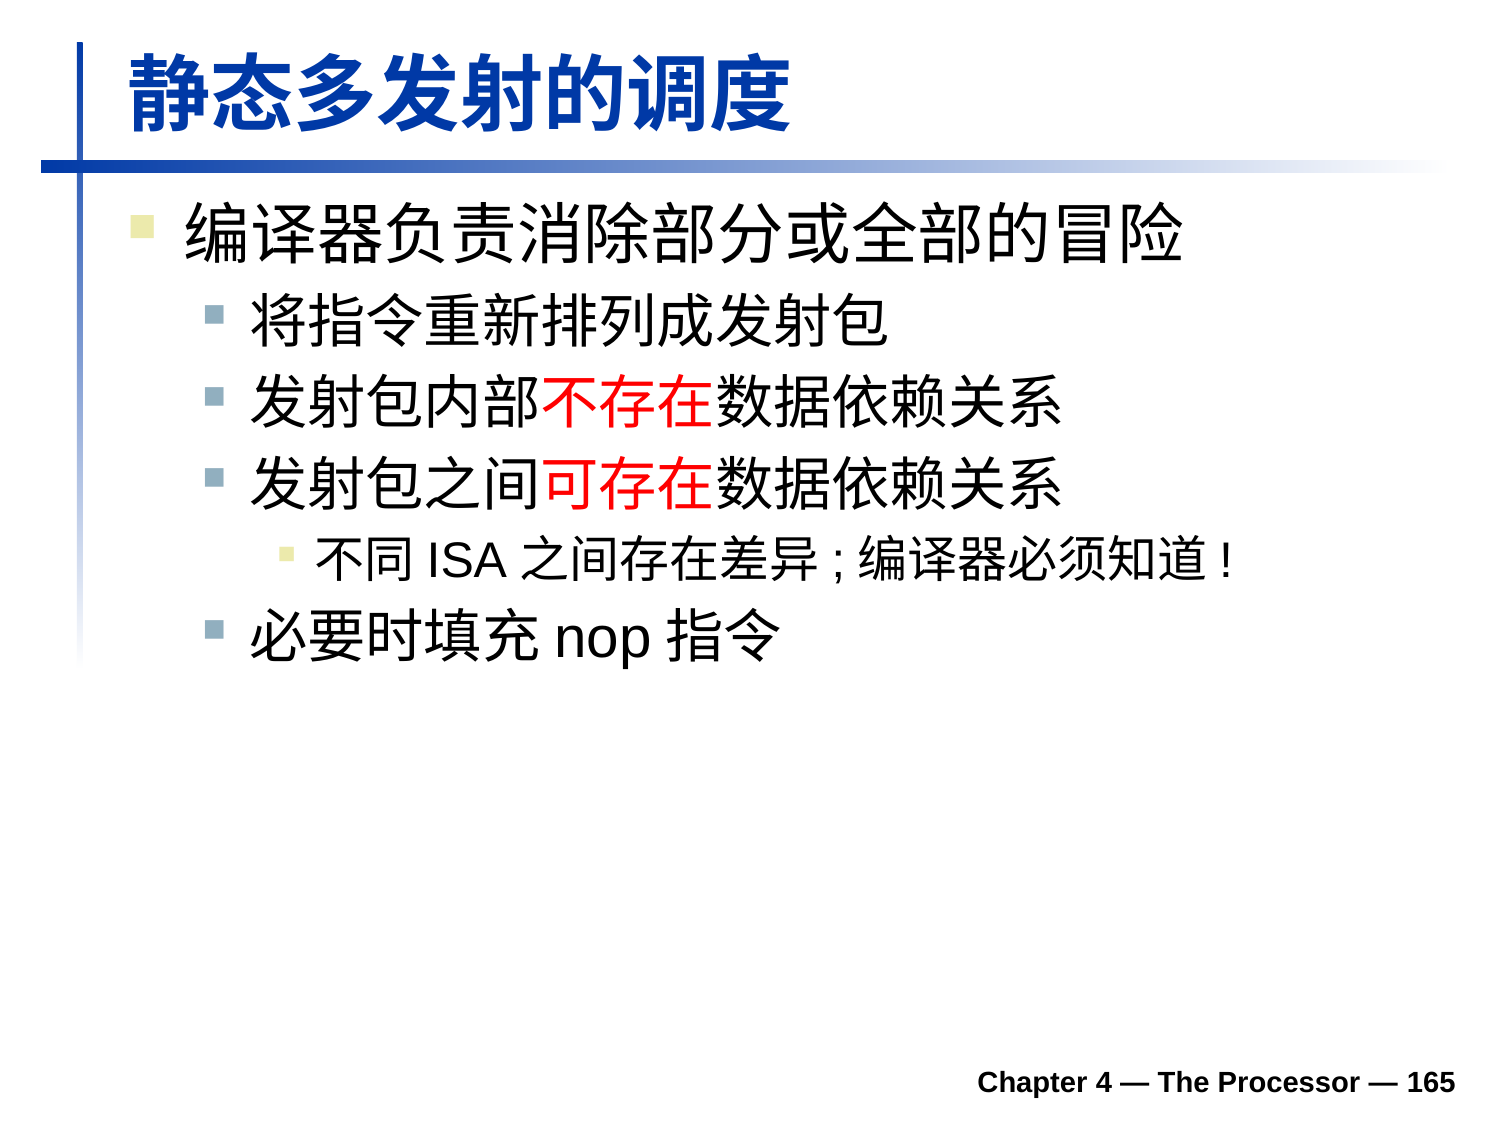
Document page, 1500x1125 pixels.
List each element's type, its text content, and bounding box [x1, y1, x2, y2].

list 编译器负责消除部分或全部的冒险 将指令重新排列成发射包 发射包内部不存在数据依赖关系 发射包之间可存在数据依赖关系 不同ISA之间存在差异;编译器必须知道! 必要时填充nop指令 [112, 184, 1469, 1024]
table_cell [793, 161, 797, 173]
table_cell 3 [722, 161, 726, 173]
table_cell 3 [700, 161, 706, 173]
footer Chapter 4 — The Processor — 165 [277, 1046, 1471, 1106]
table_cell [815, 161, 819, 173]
title 静态多发射的调度 [112, 32, 1468, 149]
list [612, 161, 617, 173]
table_cell Yes [667, 161, 672, 173]
